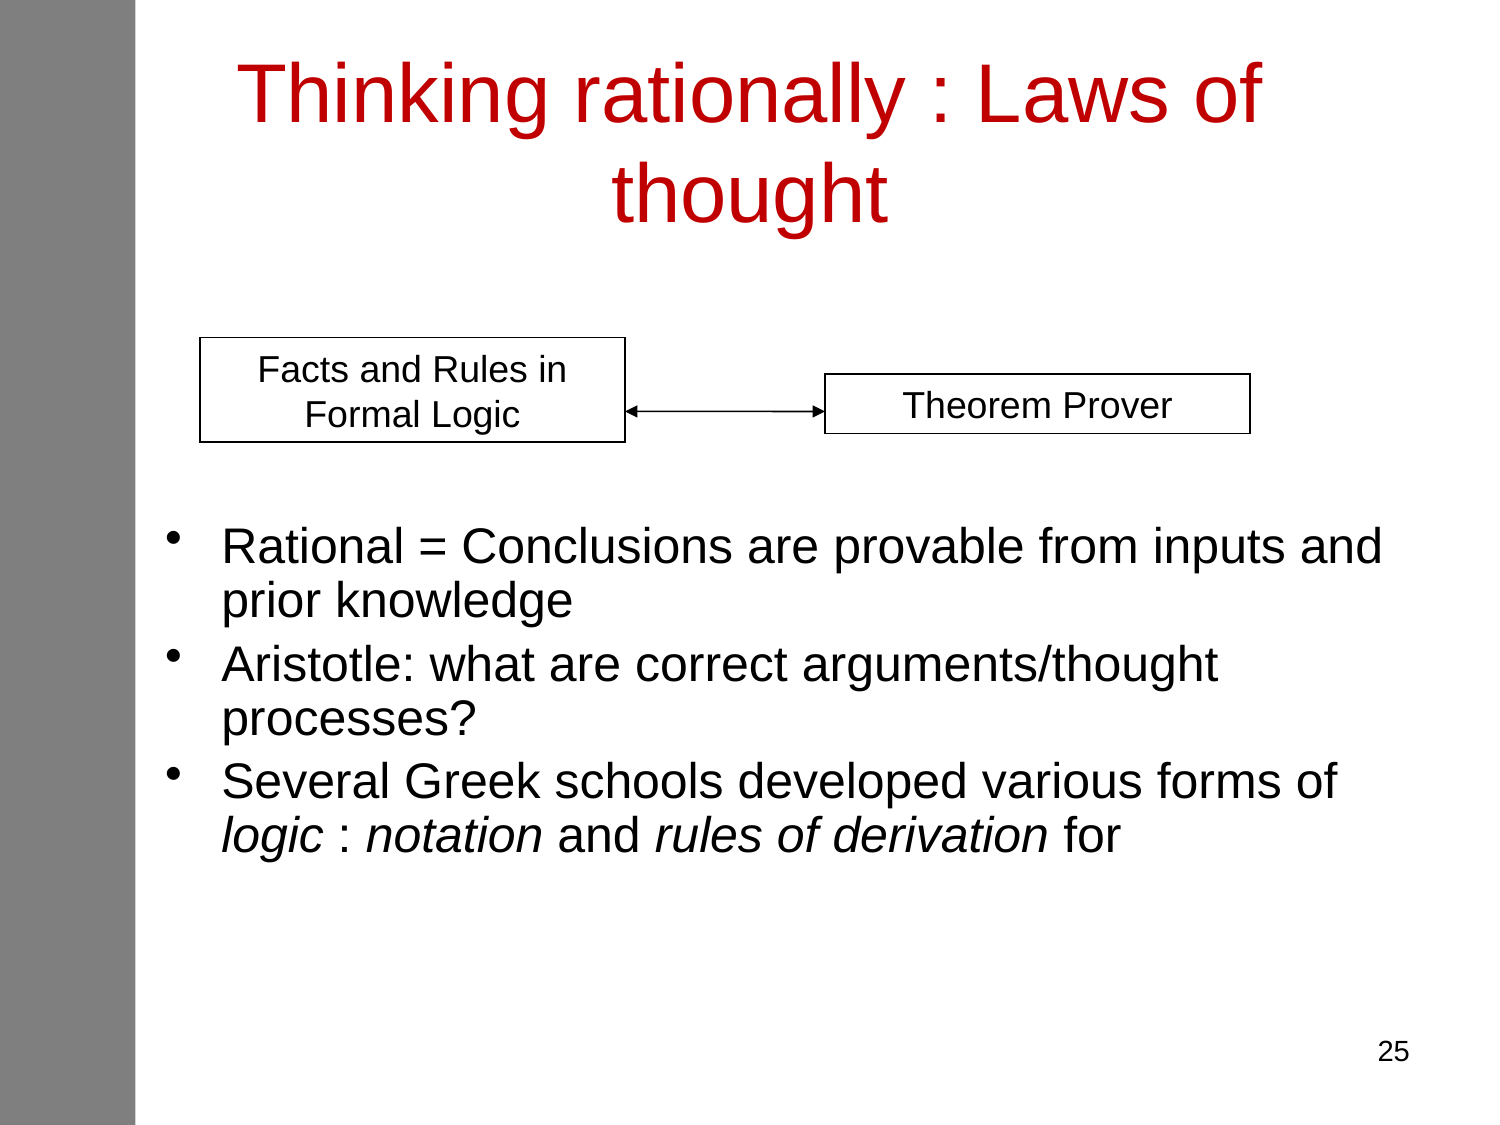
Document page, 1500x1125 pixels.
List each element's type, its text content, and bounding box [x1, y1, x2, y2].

list Rational = Conclusions are provable from inputs and prior knowledge Aristotle: what are correct arguments/thought processes? Several Greek schools developed various forms of logic : notation and rules of derivation for [150, 512, 1425, 1000]
slide_number 25 [1074, 1024, 1426, 1103]
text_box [199, 337, 1251, 475]
title Thinking rationally : Laws of thought [75, 45, 1425, 233]
